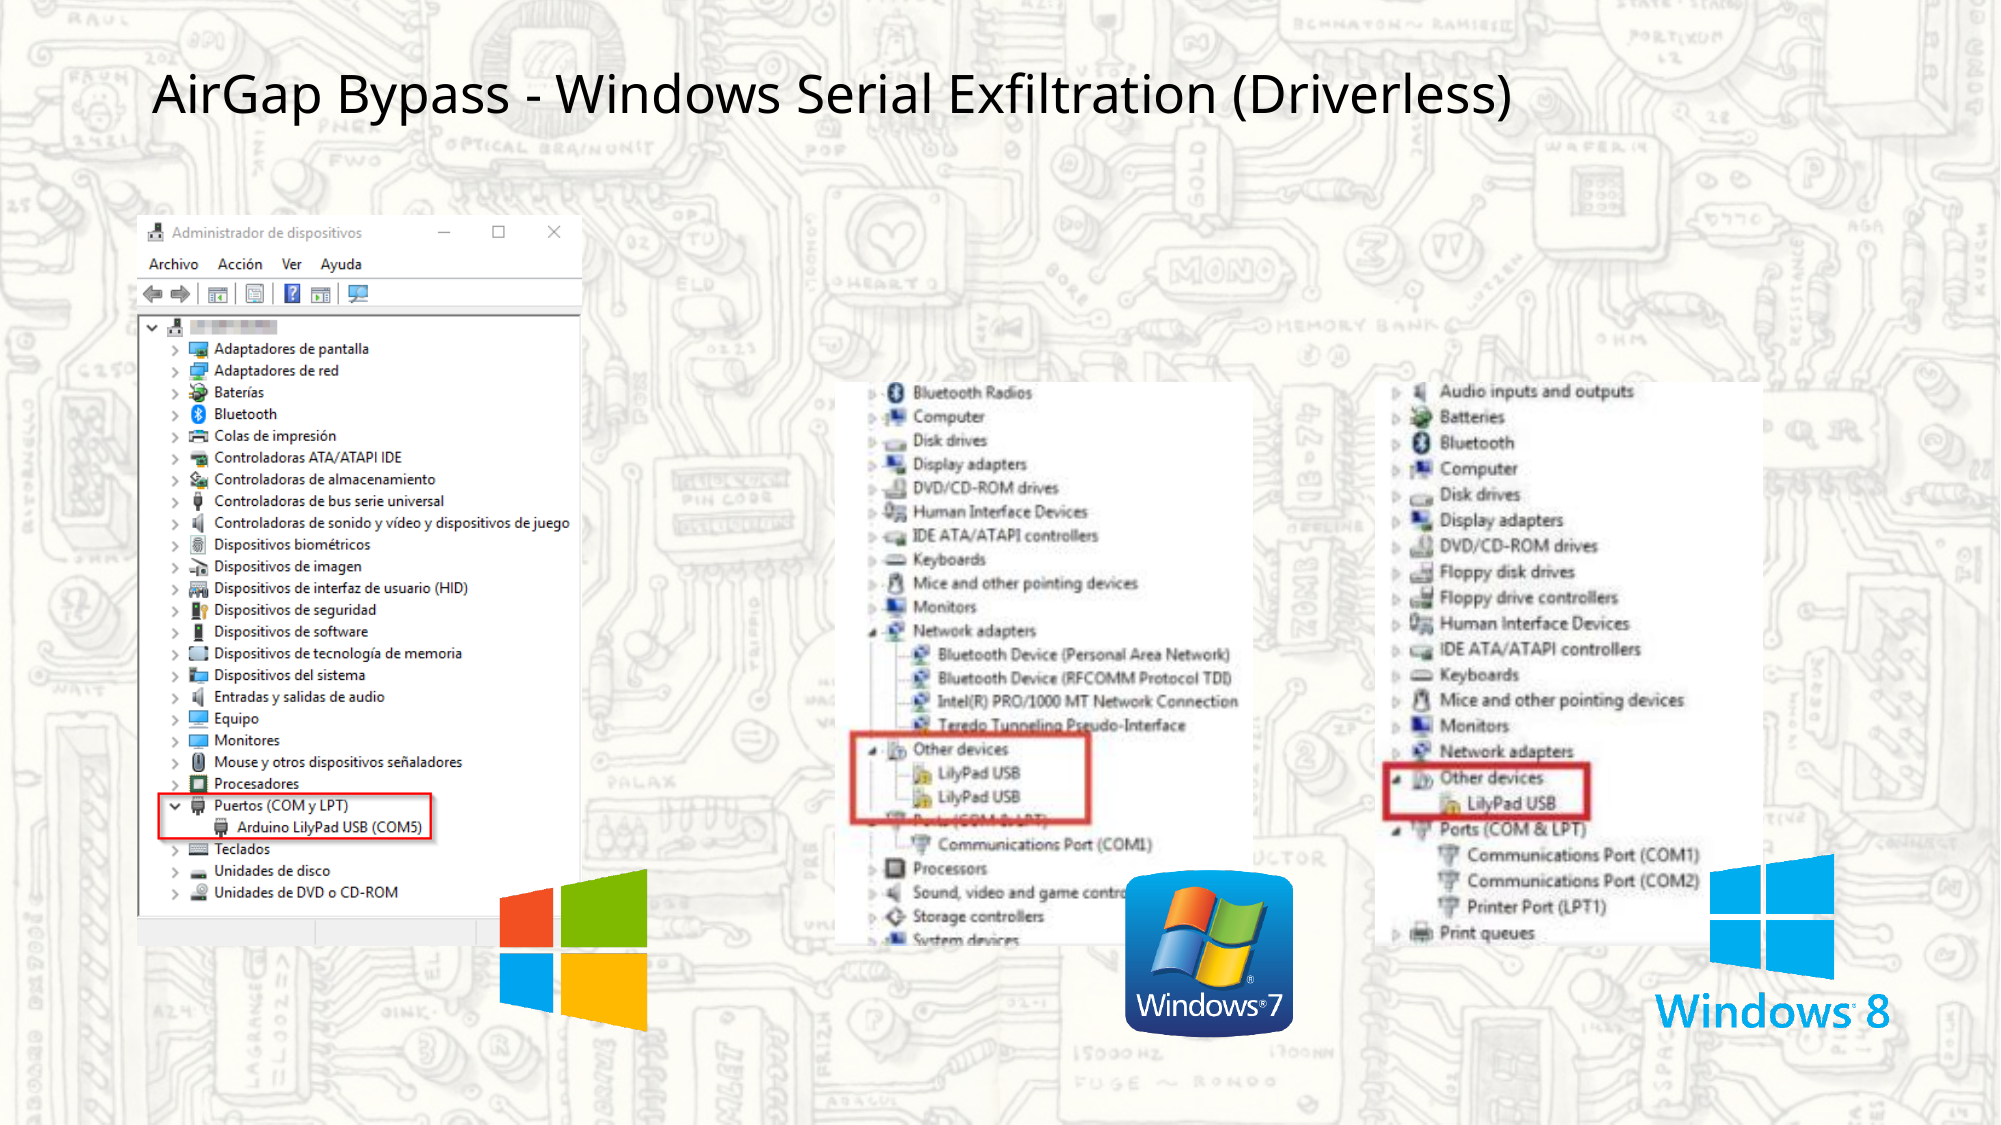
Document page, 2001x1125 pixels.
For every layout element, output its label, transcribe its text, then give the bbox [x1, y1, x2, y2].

picture [835, 382, 1350, 1055]
title AirGap Bypass - Windows Serial Exfiltration (Driverless) [137, 59, 1863, 134]
picture [137, 215, 753, 1103]
picture [1375, 382, 1903, 1045]
